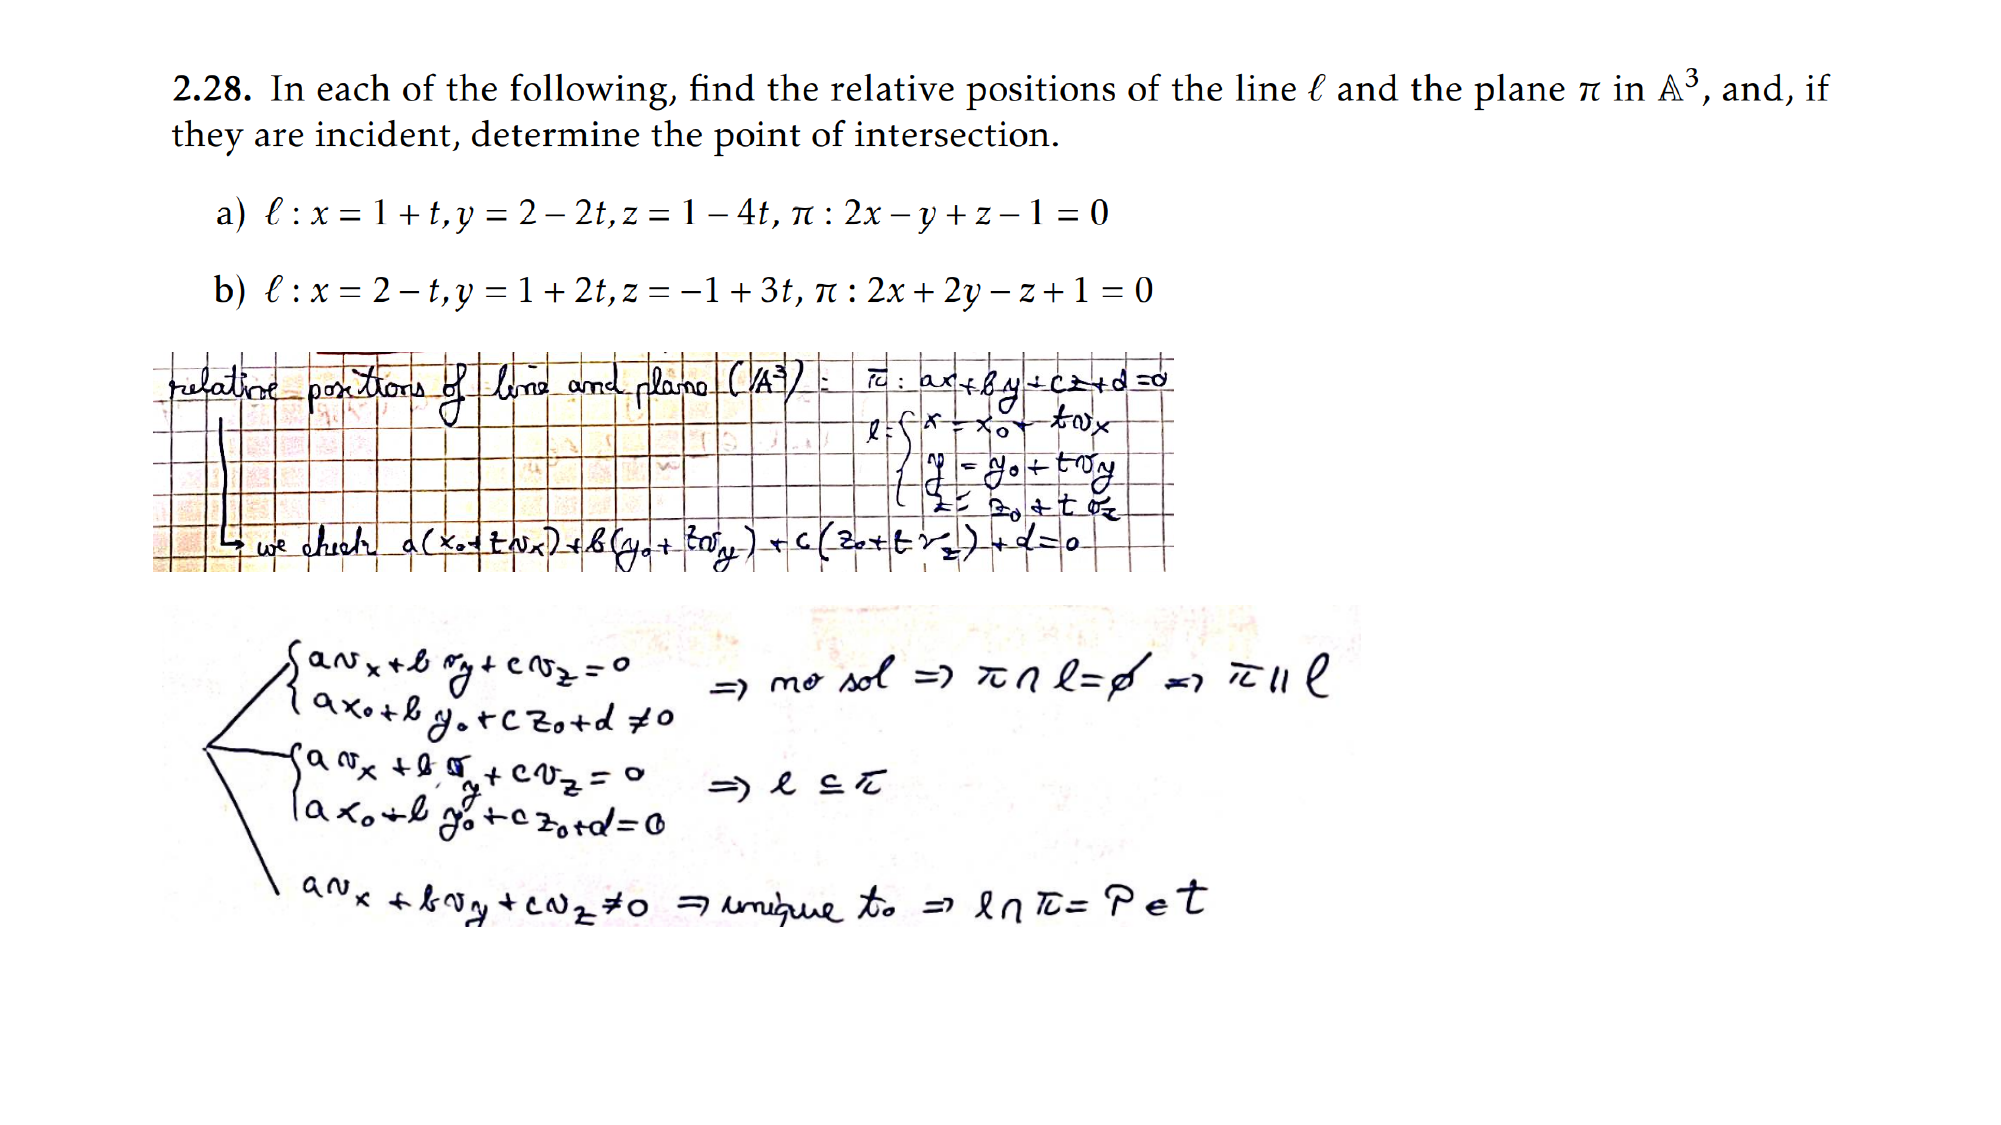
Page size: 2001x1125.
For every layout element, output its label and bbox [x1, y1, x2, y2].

picture [161, 605, 1362, 928]
picture [153, 49, 1847, 334]
picture [153, 351, 1174, 572]
